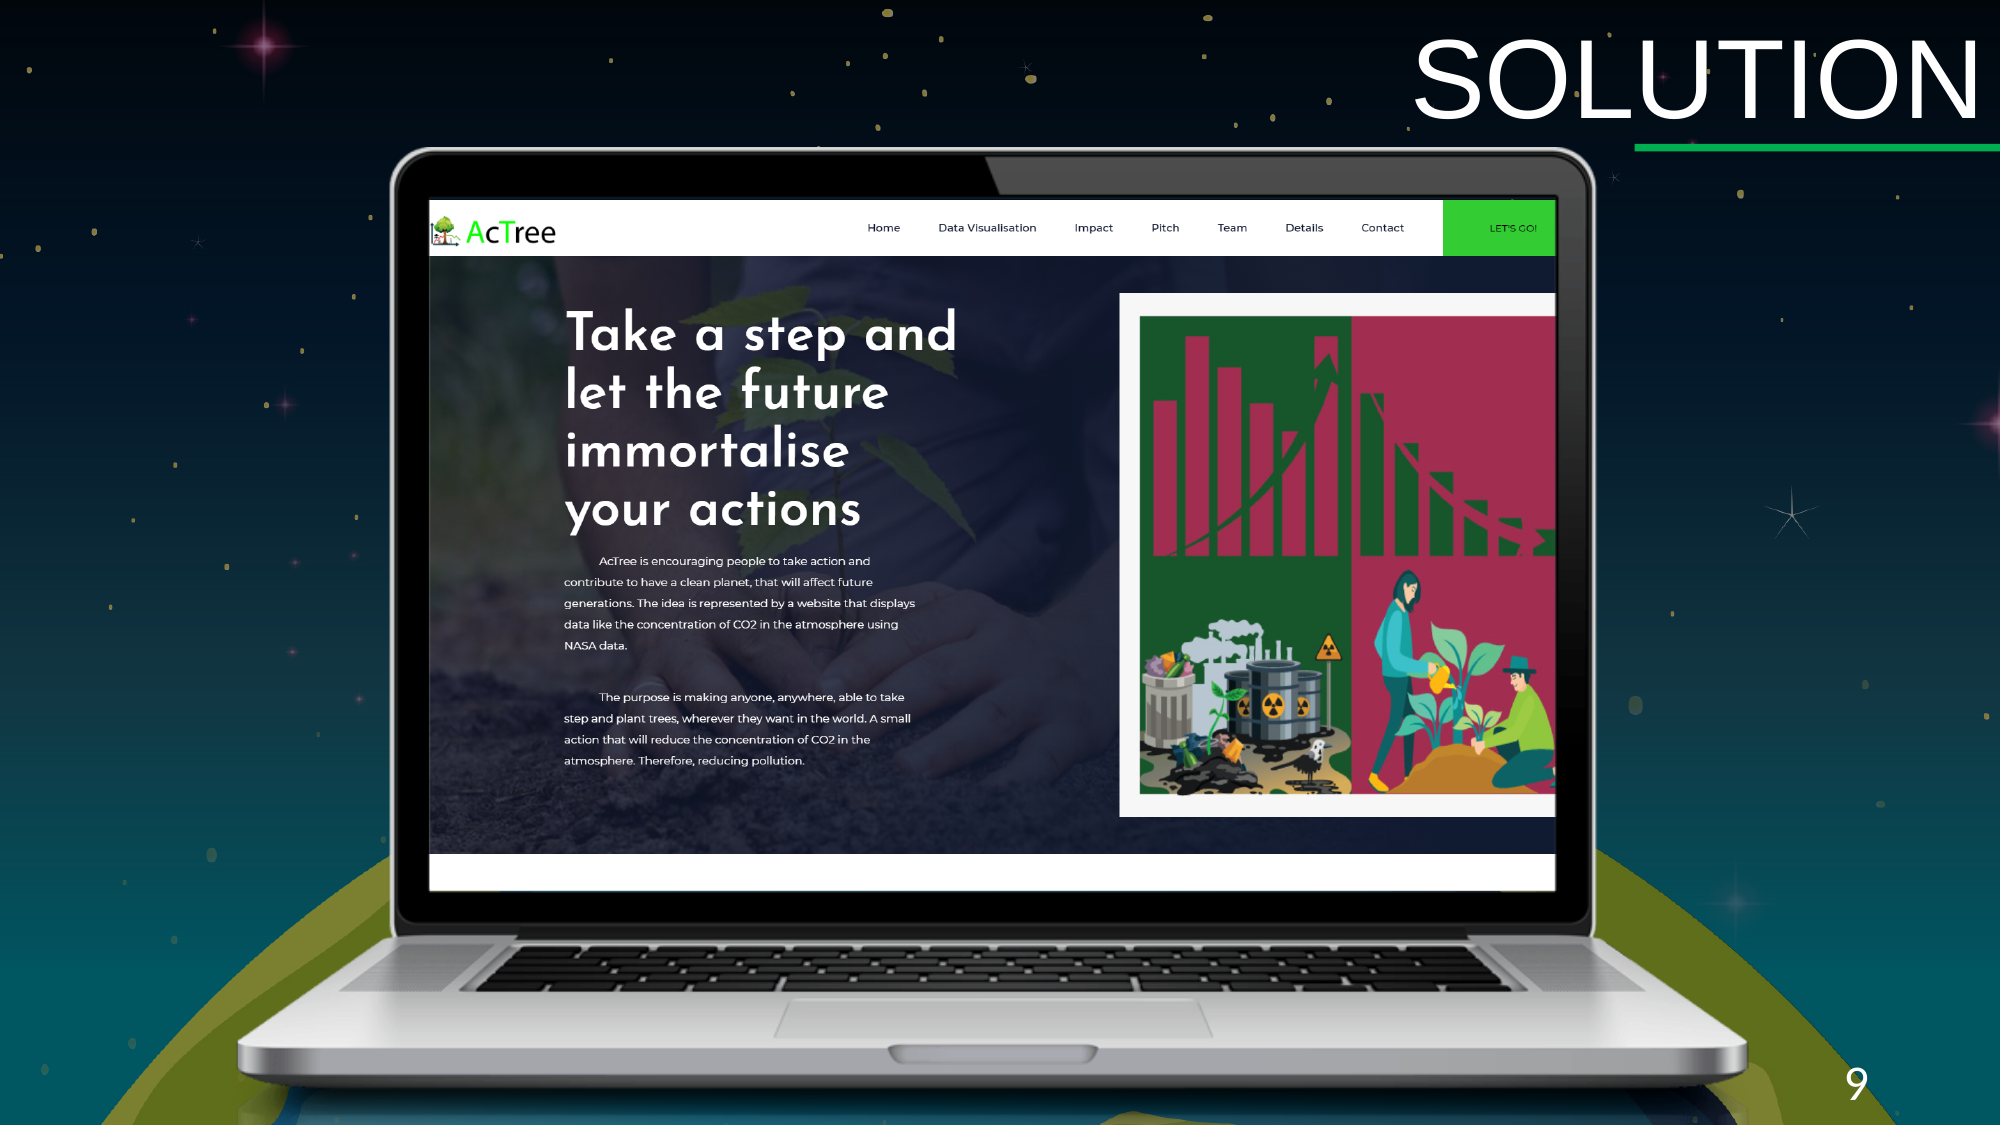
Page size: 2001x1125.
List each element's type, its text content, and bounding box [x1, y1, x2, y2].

picture [0, 0, 2000, 1125]
title SOLUTION [486, 16, 2000, 148]
slide_number 9 [1828, 1042, 1945, 1103]
